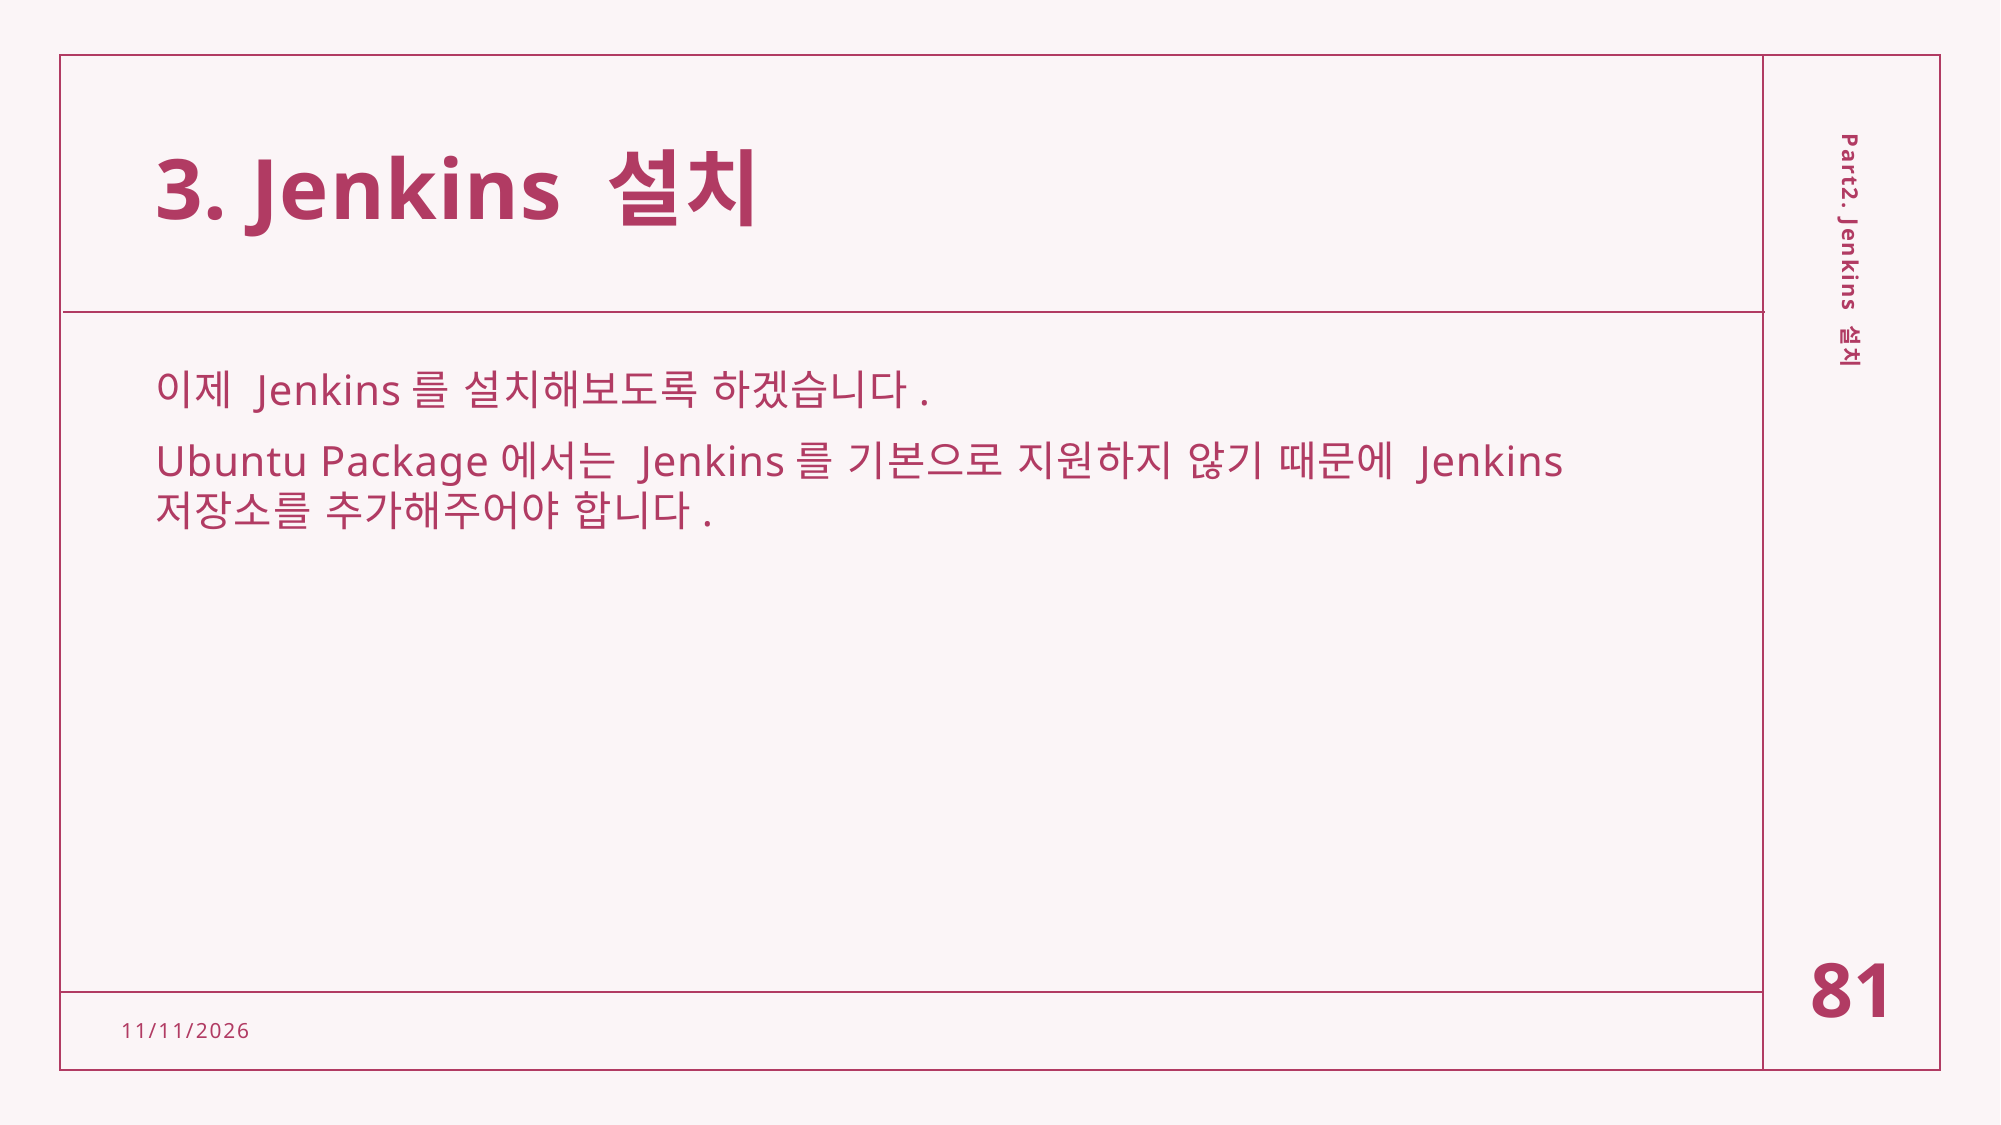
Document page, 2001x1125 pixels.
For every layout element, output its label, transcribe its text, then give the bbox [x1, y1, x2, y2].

title 3. Jenkins 설치 [137, 89, 1701, 294]
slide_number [103, 1007, 621, 1055]
slide_number 81 [1775, 930, 1932, 1055]
footer Part2. Jenkins 설치 [1822, 115, 1883, 791]
list 이제 Jenkins를 설치해보도록 하겠습니다. Ubuntu Package에서는 Jenkins를 기본으로 지원하지 않기 때문에 Jenkins 저장소를 추가해주어야 합니다. [137, 345, 1701, 944]
